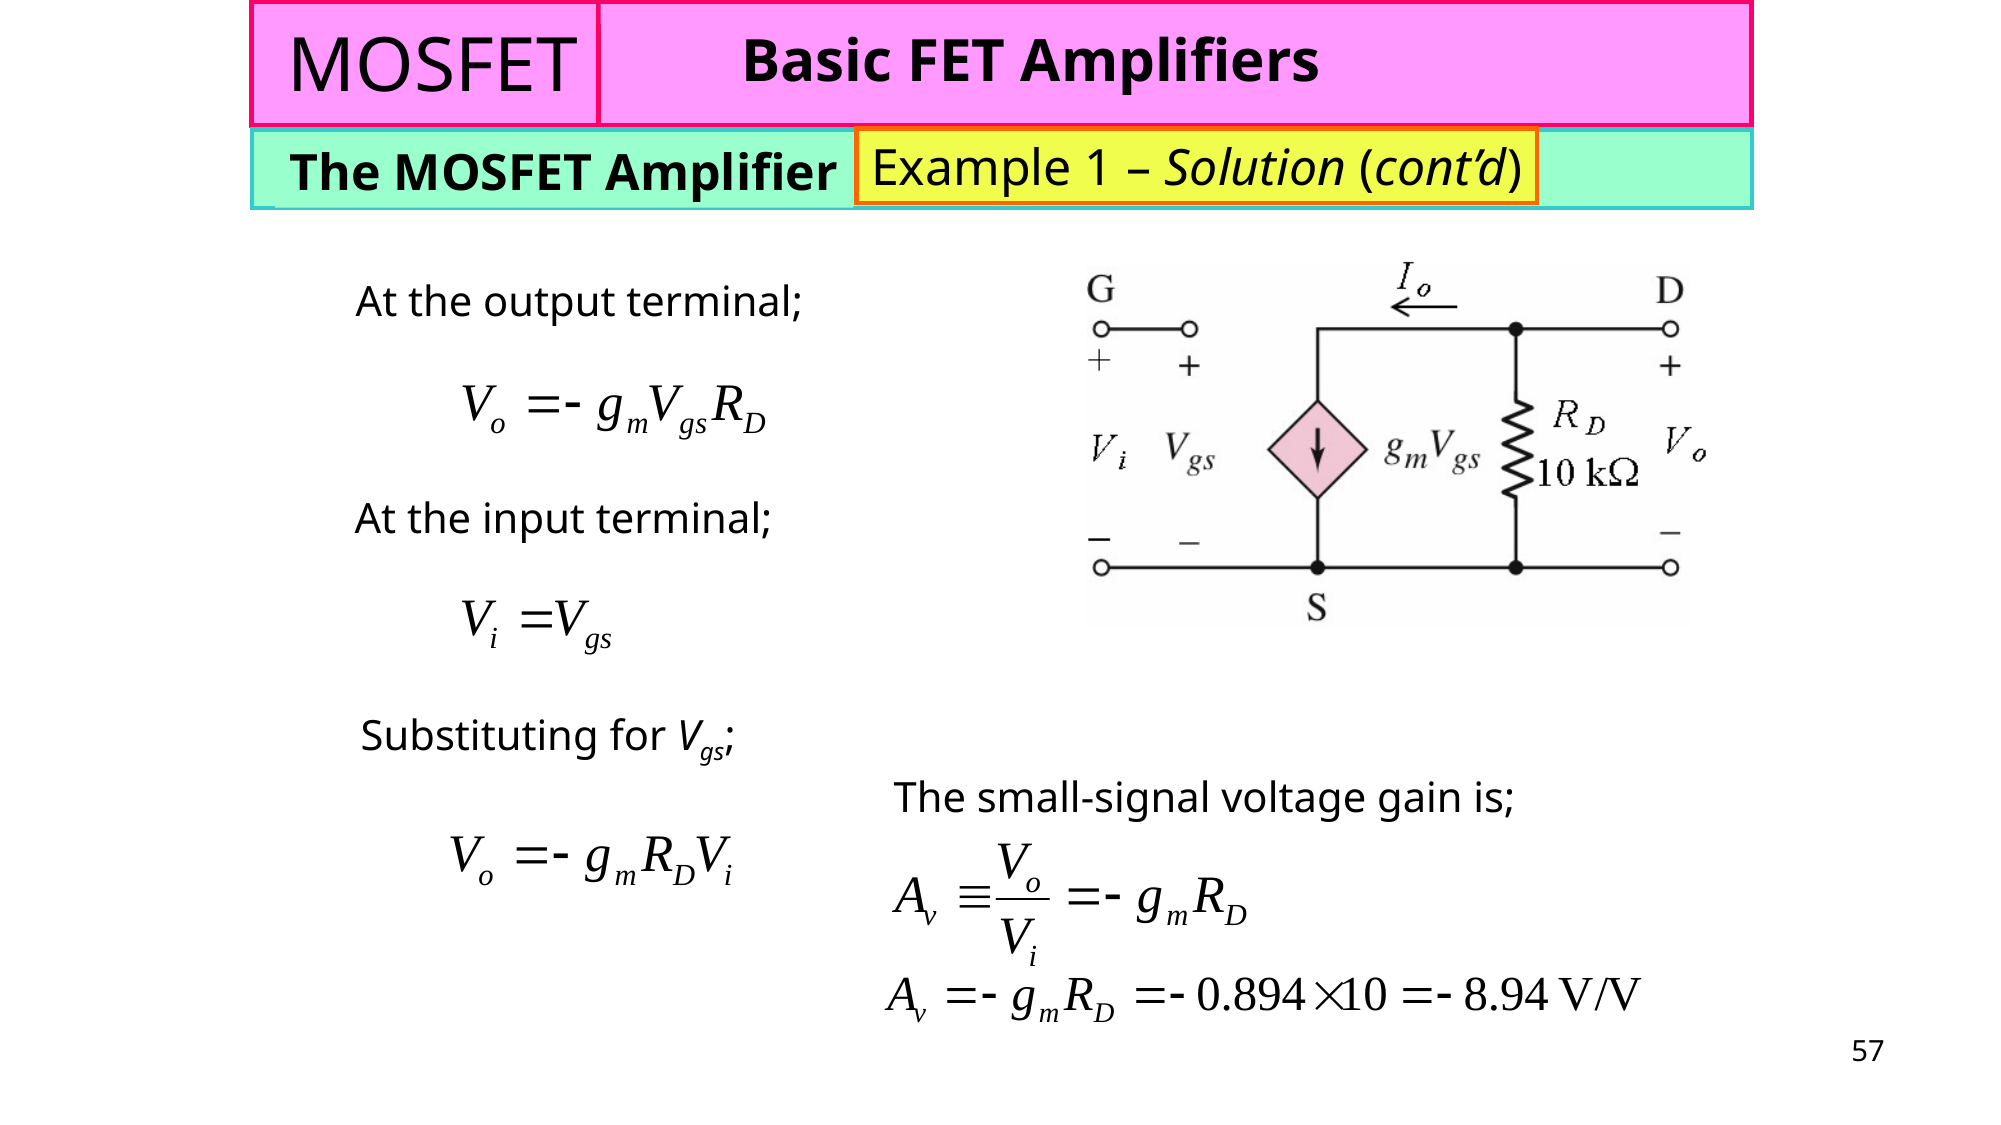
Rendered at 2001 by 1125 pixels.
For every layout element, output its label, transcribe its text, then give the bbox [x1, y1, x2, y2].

text_box Substituting for Vgs; [345, 701, 751, 773]
slide_number 57 [1433, 1024, 1901, 1103]
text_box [875, 960, 1650, 1035]
picture [1082, 243, 1720, 629]
text_box The small-signal voltage gain is; [878, 763, 1531, 829]
text_box At the input terminal; [339, 484, 788, 550]
text_box [599, 1, 1752, 126]
text_box [251, 1, 598, 126]
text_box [456, 367, 776, 452]
text_box MOSFET [273, 9, 594, 115]
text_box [455, 582, 623, 667]
text_box Example 1 – Solution (cont’d) [856, 128, 1538, 204]
text_box Basic FET Amplifiers [726, 15, 1337, 101]
text_box The MOSFET Amplifier [274, 132, 854, 208]
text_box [444, 818, 742, 899]
text_box At the output terminal; [340, 267, 819, 332]
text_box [882, 828, 1259, 959]
text_box [252, 129, 1752, 208]
